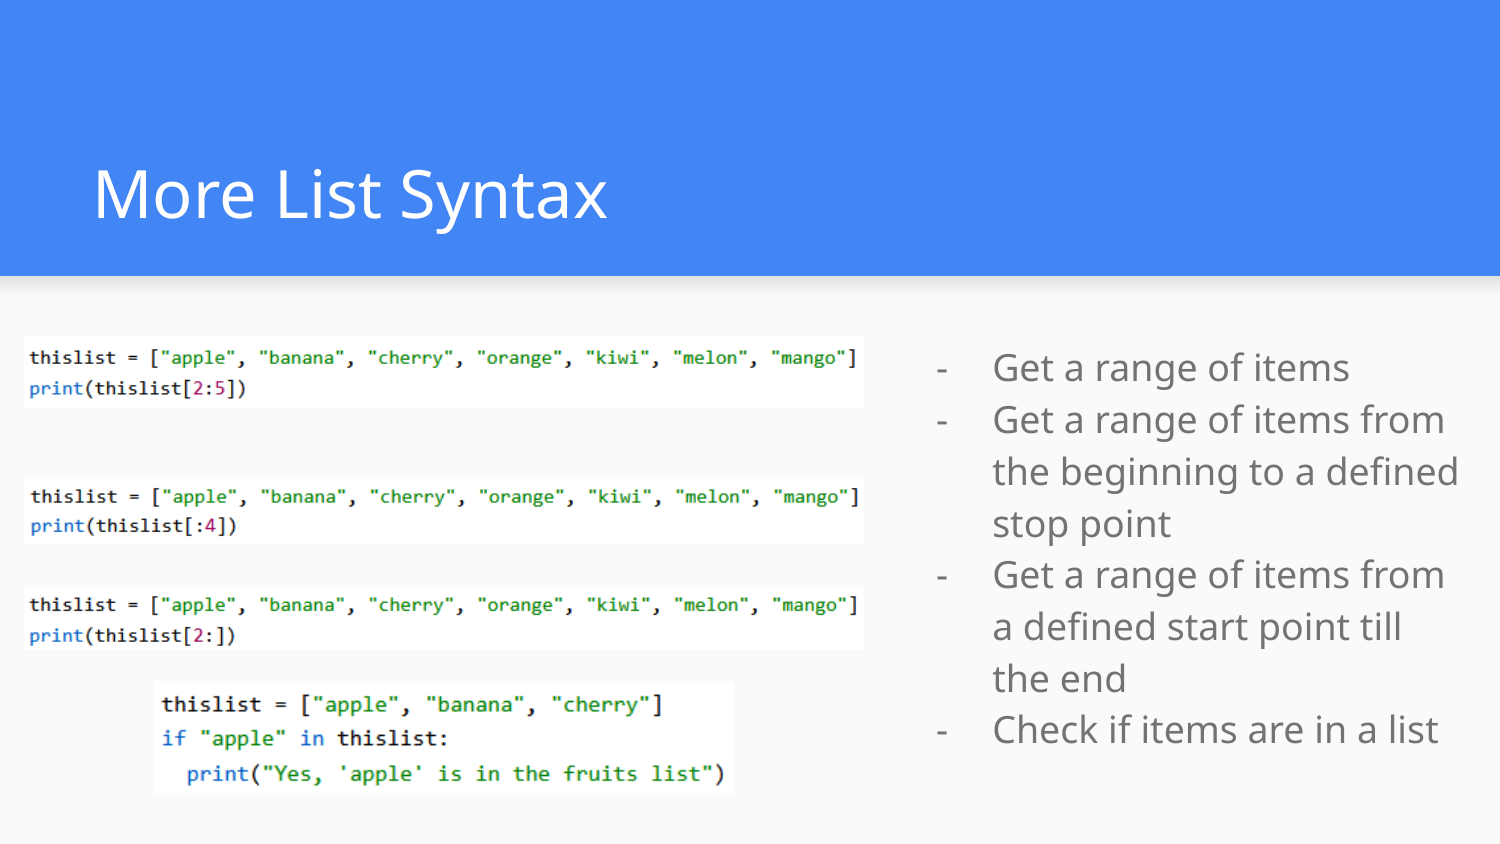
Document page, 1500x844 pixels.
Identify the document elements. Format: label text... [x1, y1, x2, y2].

picture [24, 336, 864, 409]
picture [24, 478, 864, 545]
list Get a range of items Get a range of items from the beginning to a defined stop point Get a range of items from a defined start point till the end Check if items are in a list [902, 322, 1483, 768]
picture [153, 681, 735, 795]
title More List Syntax [77, 121, 1427, 248]
picture [24, 586, 864, 650]
